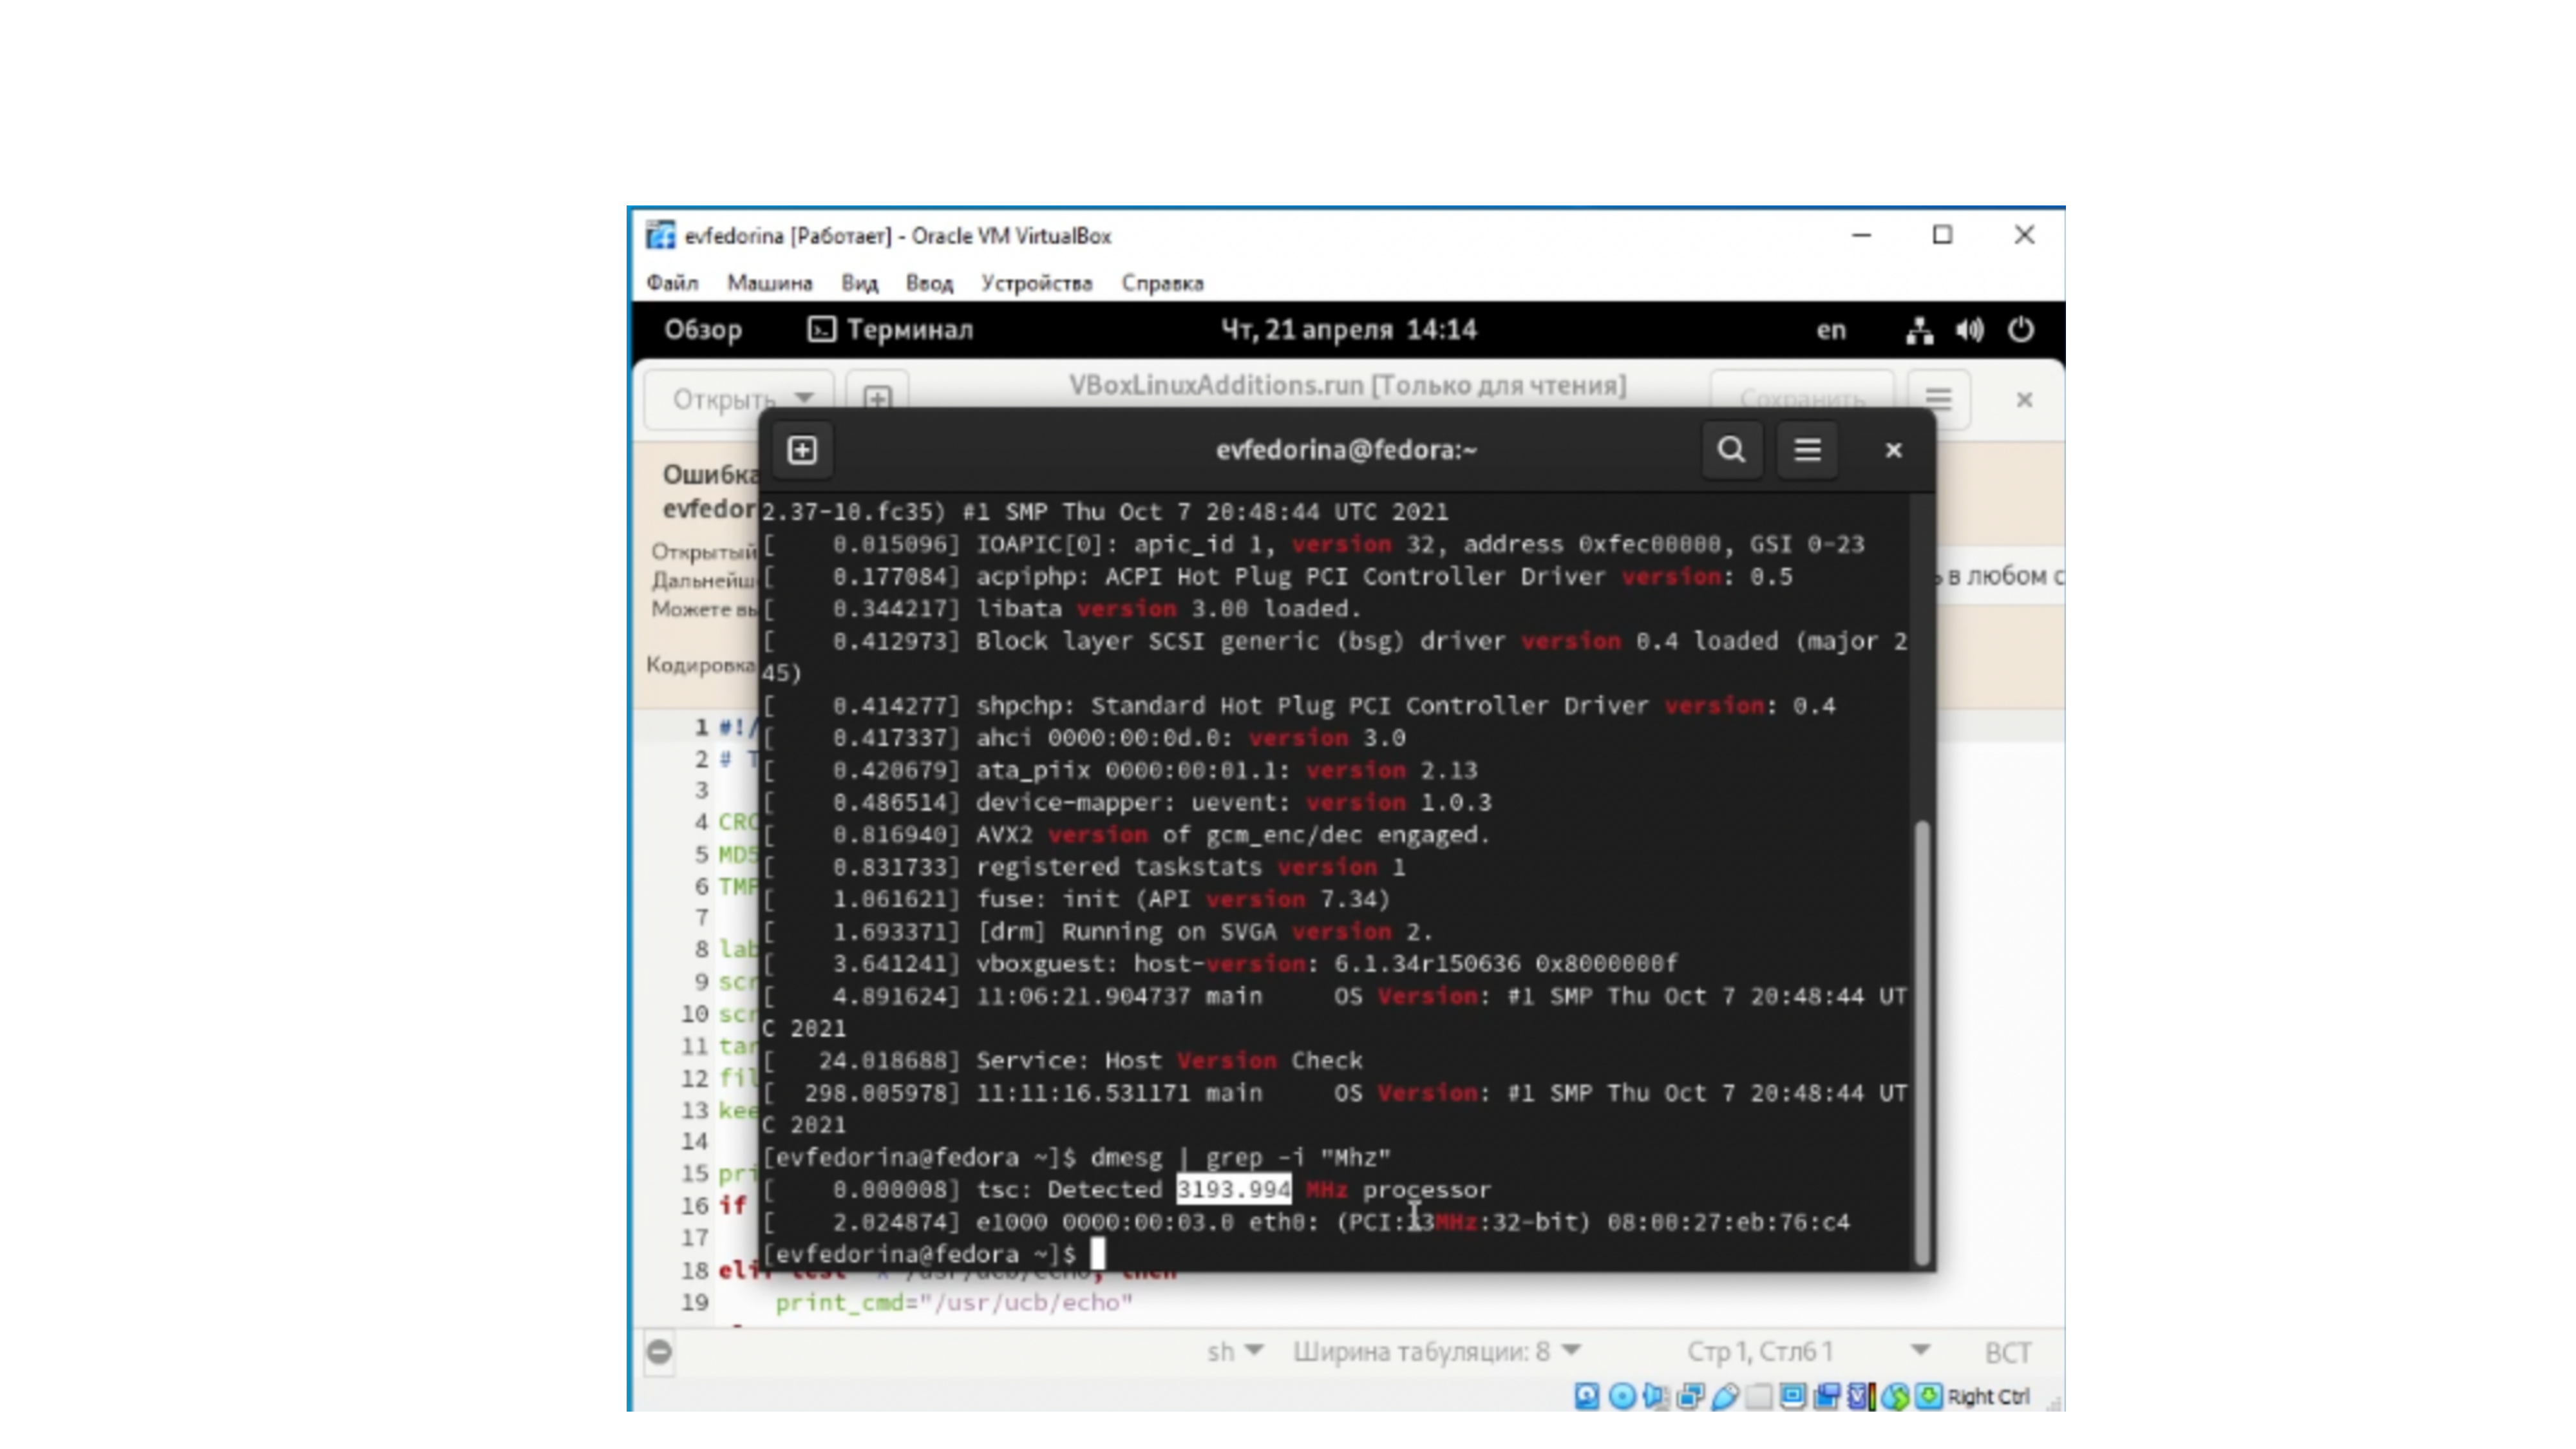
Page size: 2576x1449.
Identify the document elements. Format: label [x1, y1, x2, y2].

picture [629, 205, 2067, 1412]
